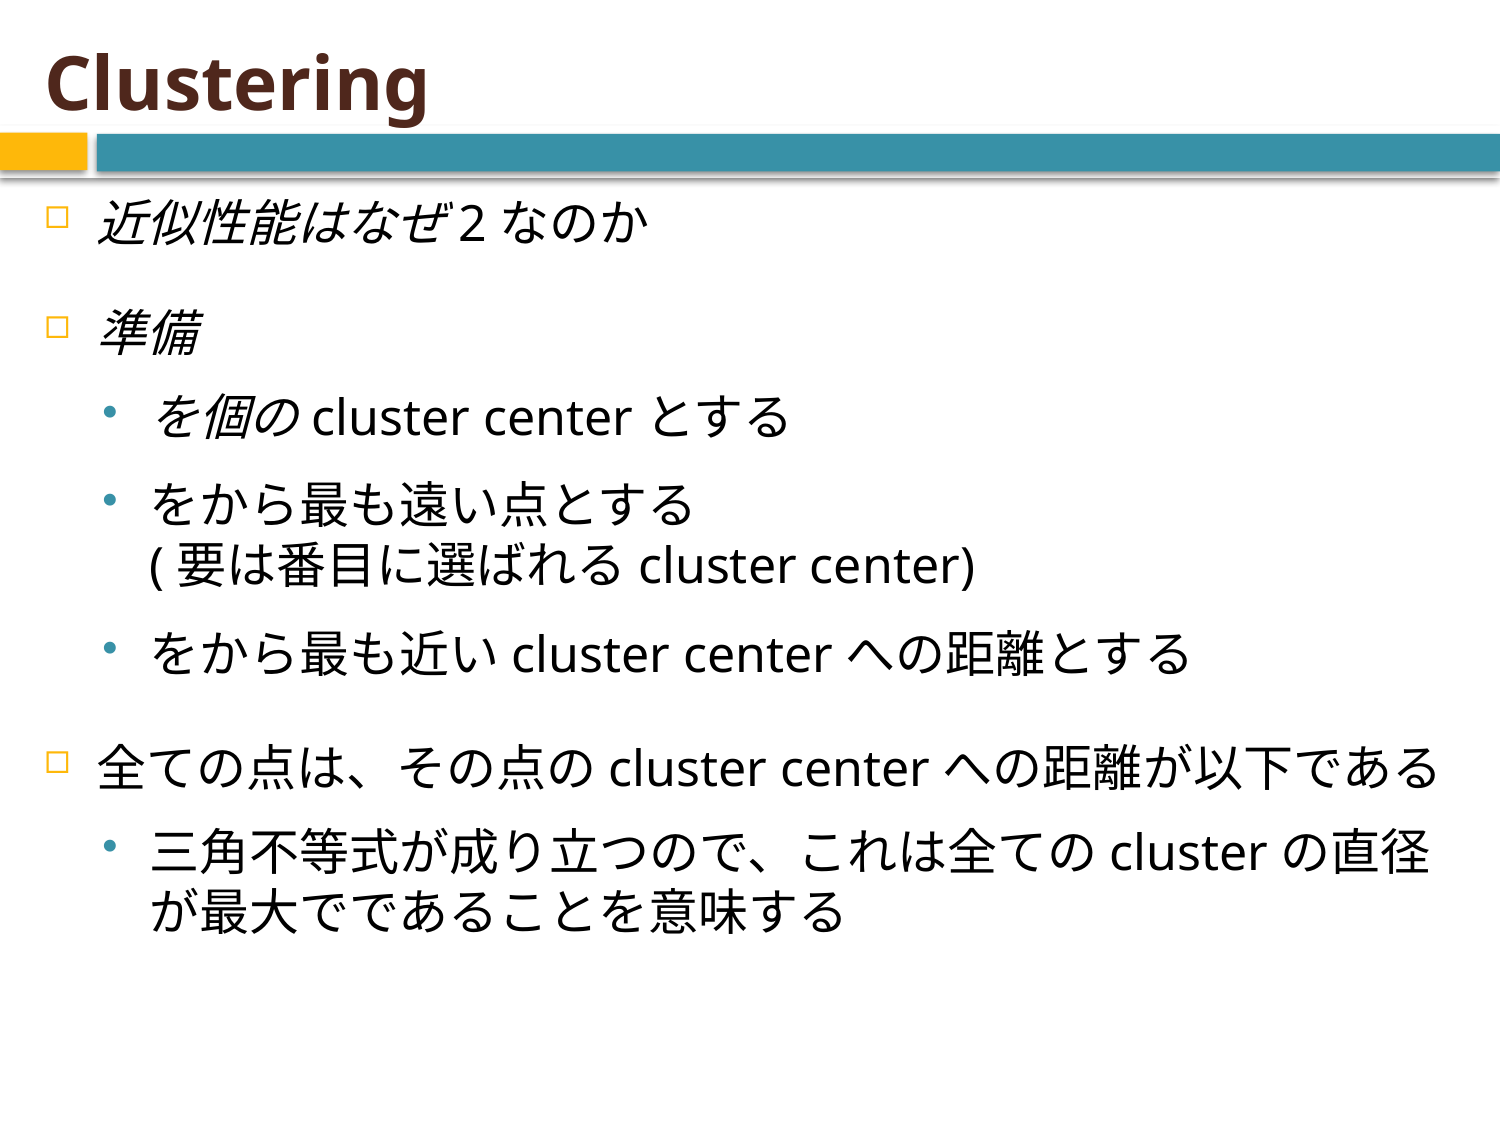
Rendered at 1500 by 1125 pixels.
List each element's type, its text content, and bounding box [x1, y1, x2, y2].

title Clustering [29, 30, 1471, 131]
